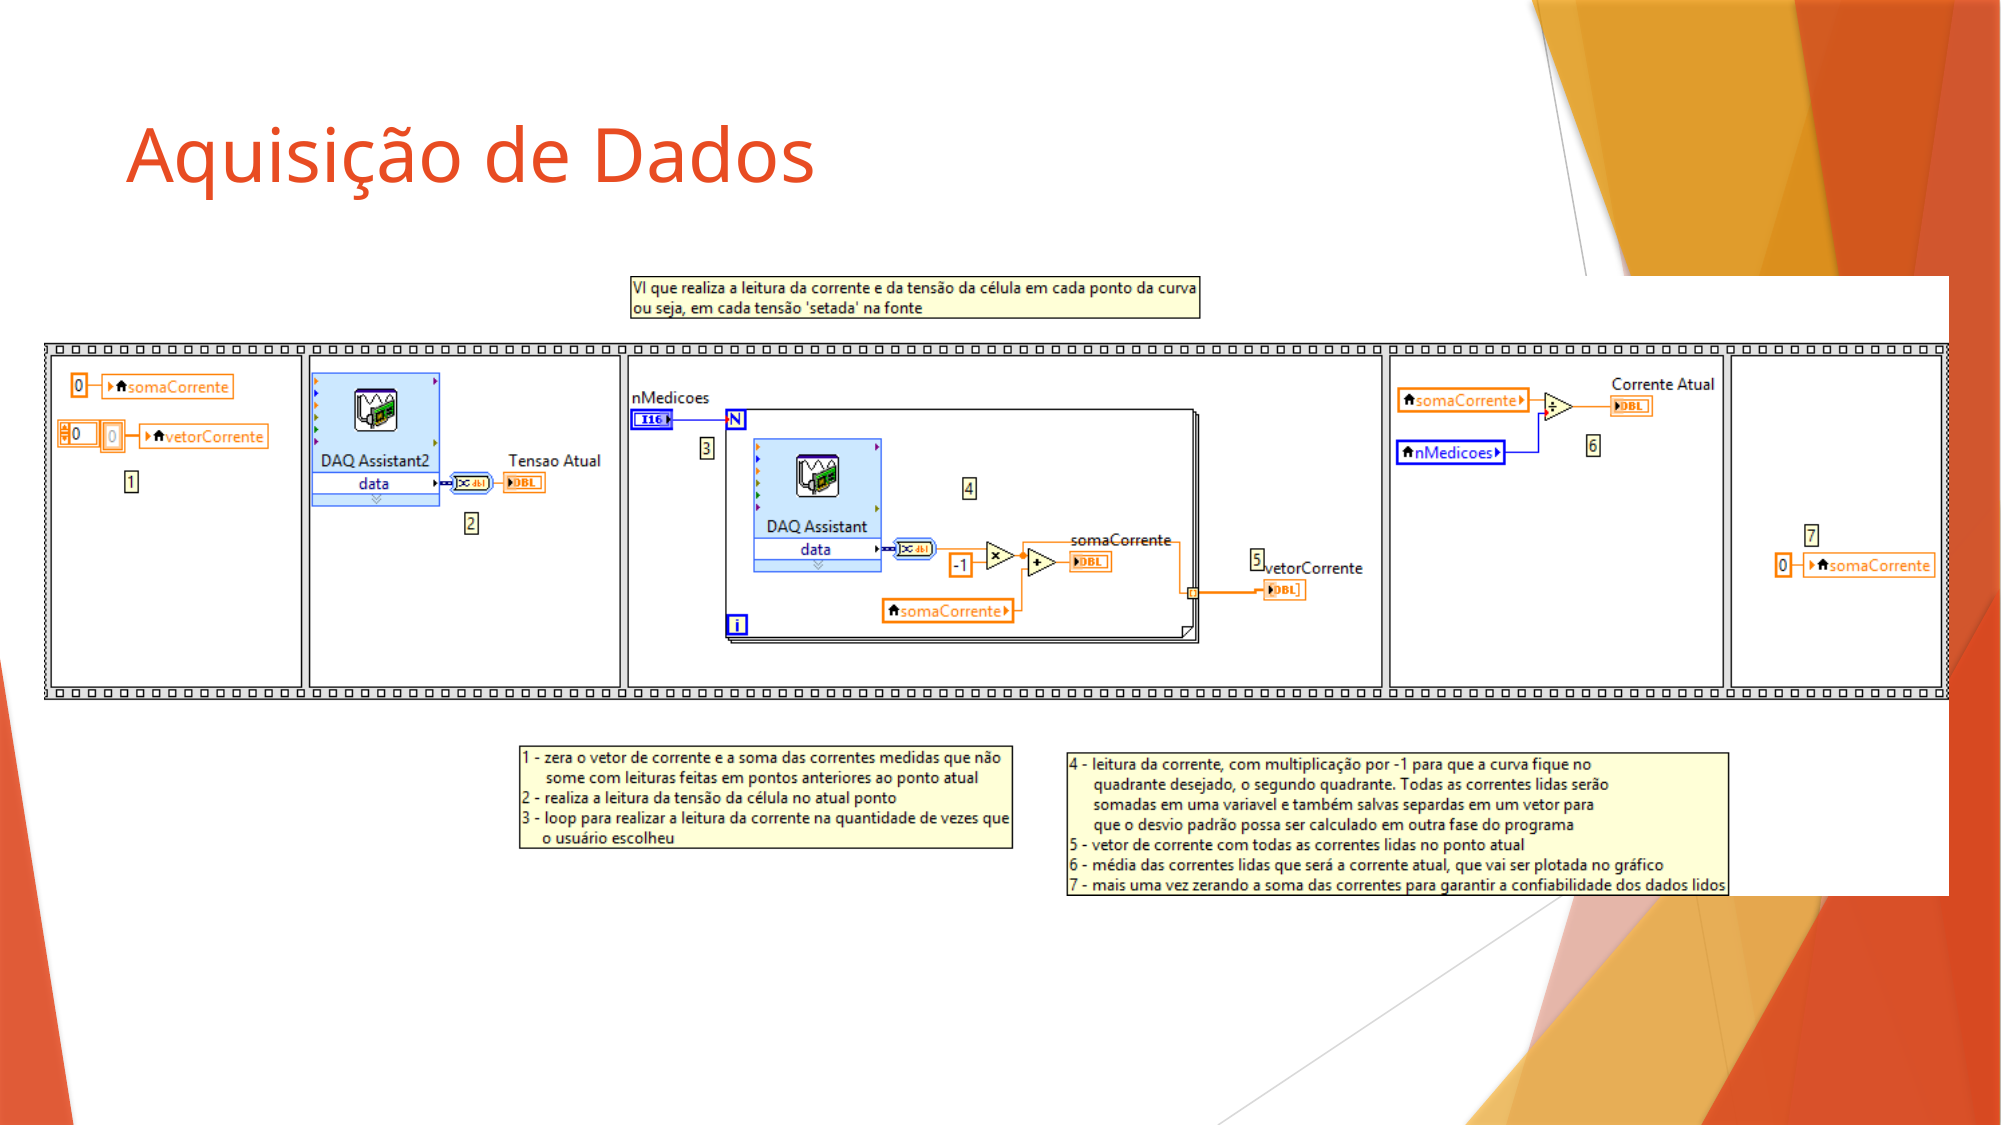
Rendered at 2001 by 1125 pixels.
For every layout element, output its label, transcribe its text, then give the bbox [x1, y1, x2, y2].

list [43, 276, 1950, 896]
title Aquisição de Dados [111, 99, 1522, 276]
